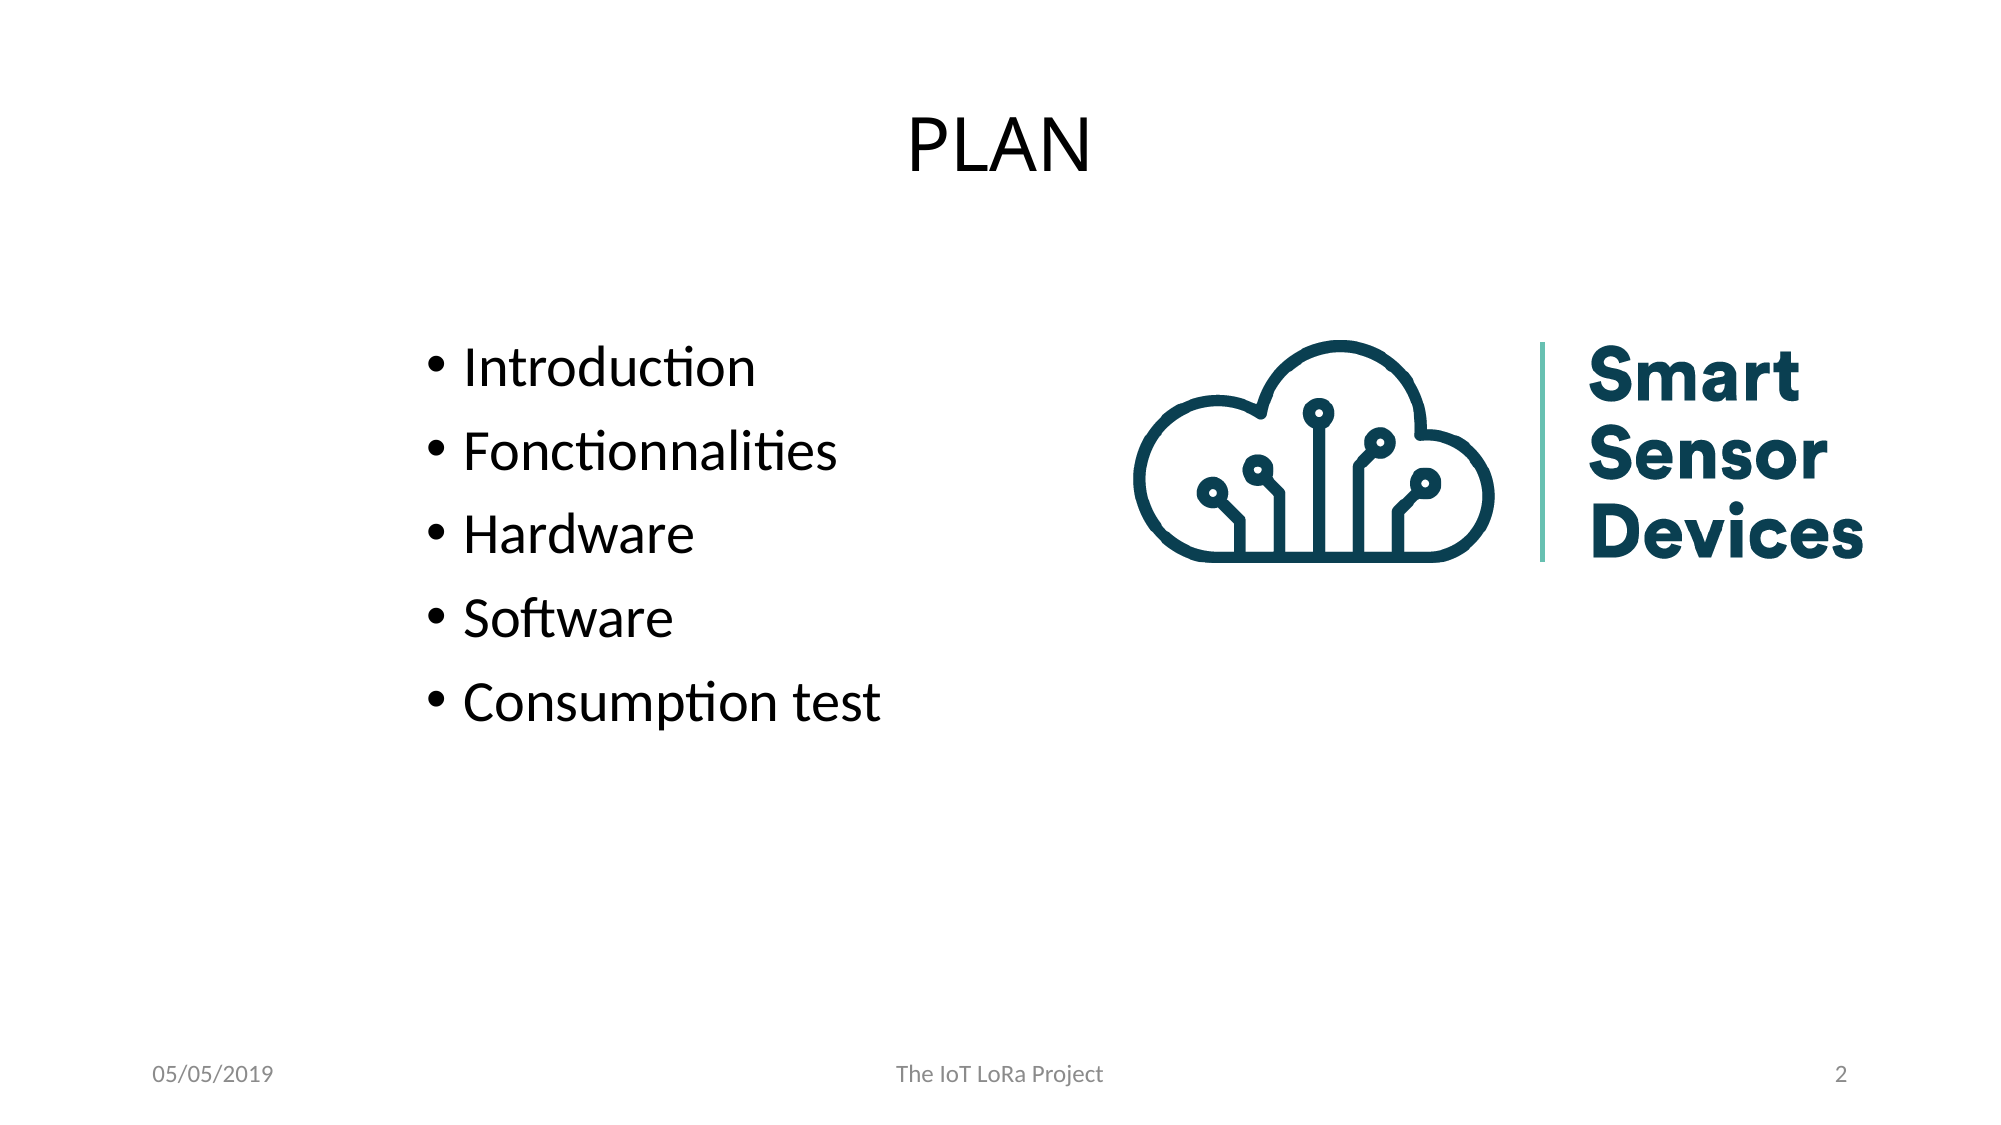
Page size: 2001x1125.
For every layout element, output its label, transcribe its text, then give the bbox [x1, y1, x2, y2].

list Introduction Fonctionnalities Hardware Software Consumption test [411, 328, 1814, 910]
text_box PLAN [187, 26, 1813, 269]
slide_number 2 [1412, 1042, 1863, 1103]
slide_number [137, 1042, 588, 1103]
picture [1133, 340, 1863, 563]
footer The IoT LoRa Project [662, 1042, 1338, 1103]
